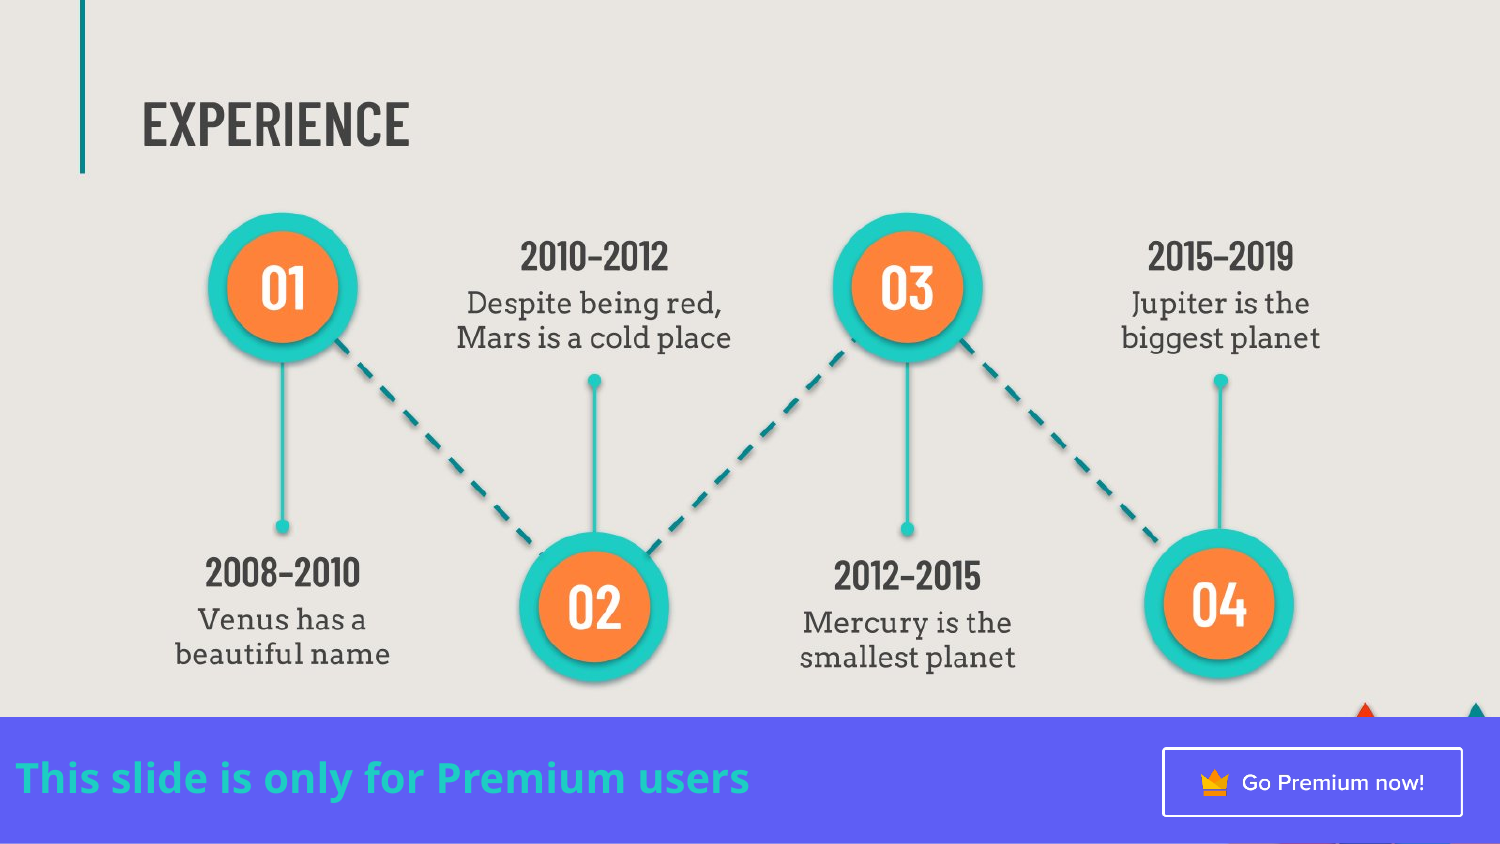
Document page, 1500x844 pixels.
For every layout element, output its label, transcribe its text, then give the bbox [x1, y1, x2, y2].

picture [0, 0, 1500, 717]
text_box This slide is only for Premium users [0, 717, 1500, 844]
picture [1162, 747, 1463, 817]
